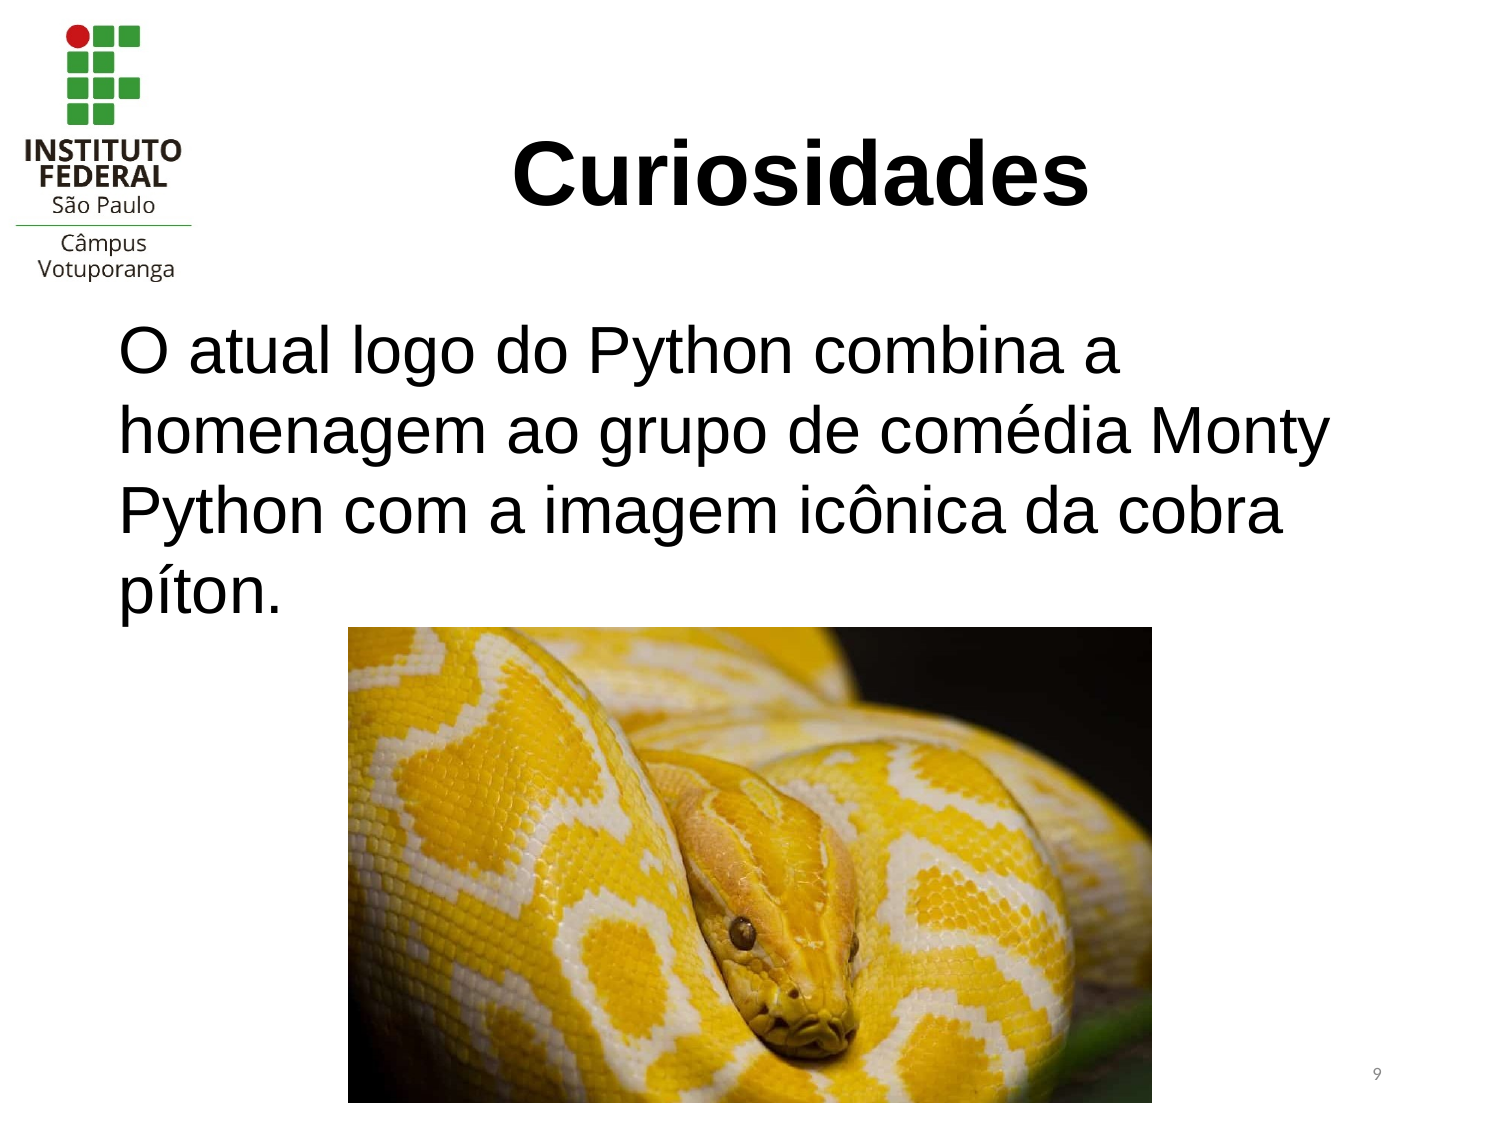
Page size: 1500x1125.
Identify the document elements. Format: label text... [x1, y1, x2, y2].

text_box ‹#› [1156, 1042, 1397, 1103]
picture [348, 627, 1152, 1103]
text_box Curiosidades [206, 59, 1397, 278]
picture [8, 16, 198, 289]
text_box O atual logo do Python combina a homenagem ao grupo de comédia Monty Python com a imagem icônica da cobra píton. [103, 299, 1397, 1014]
